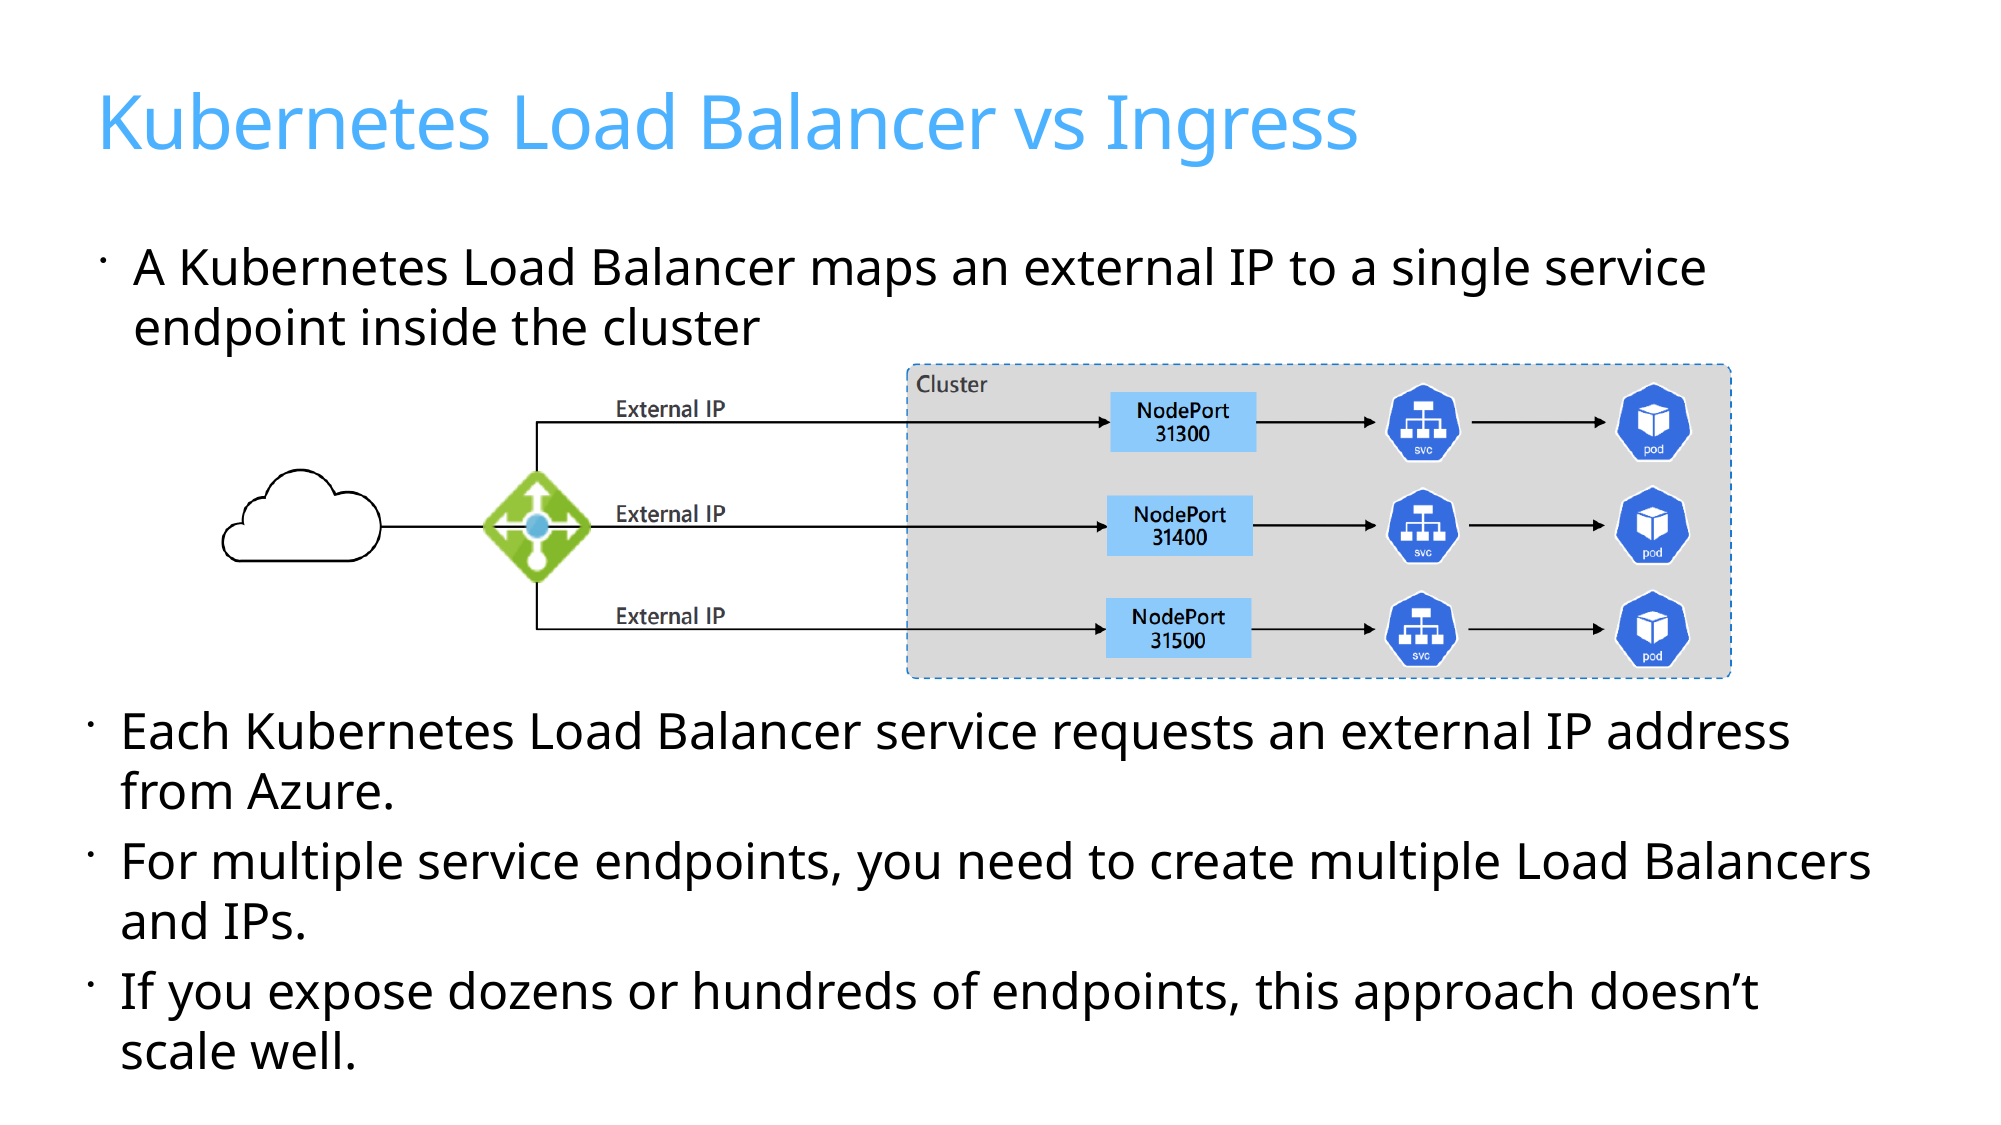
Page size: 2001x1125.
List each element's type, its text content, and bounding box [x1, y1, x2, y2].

list A Kubernetes Load Balancer maps an external IP to a single service endpoint inside the cluster [95, 235, 1889, 406]
text_box Each Kubernetes Load Balancer service requests an external IP address from Azure. For multiple service endpoints, you need to create multiple Load Balancers and IPs. If you expose dozens or hundreds of endpoints, this approach doesn’t scale well. [83, 699, 1876, 1084]
picture [123, 358, 1858, 700]
title Kubernetes Load Balancer vs Ingress [96, 75, 1904, 166]
